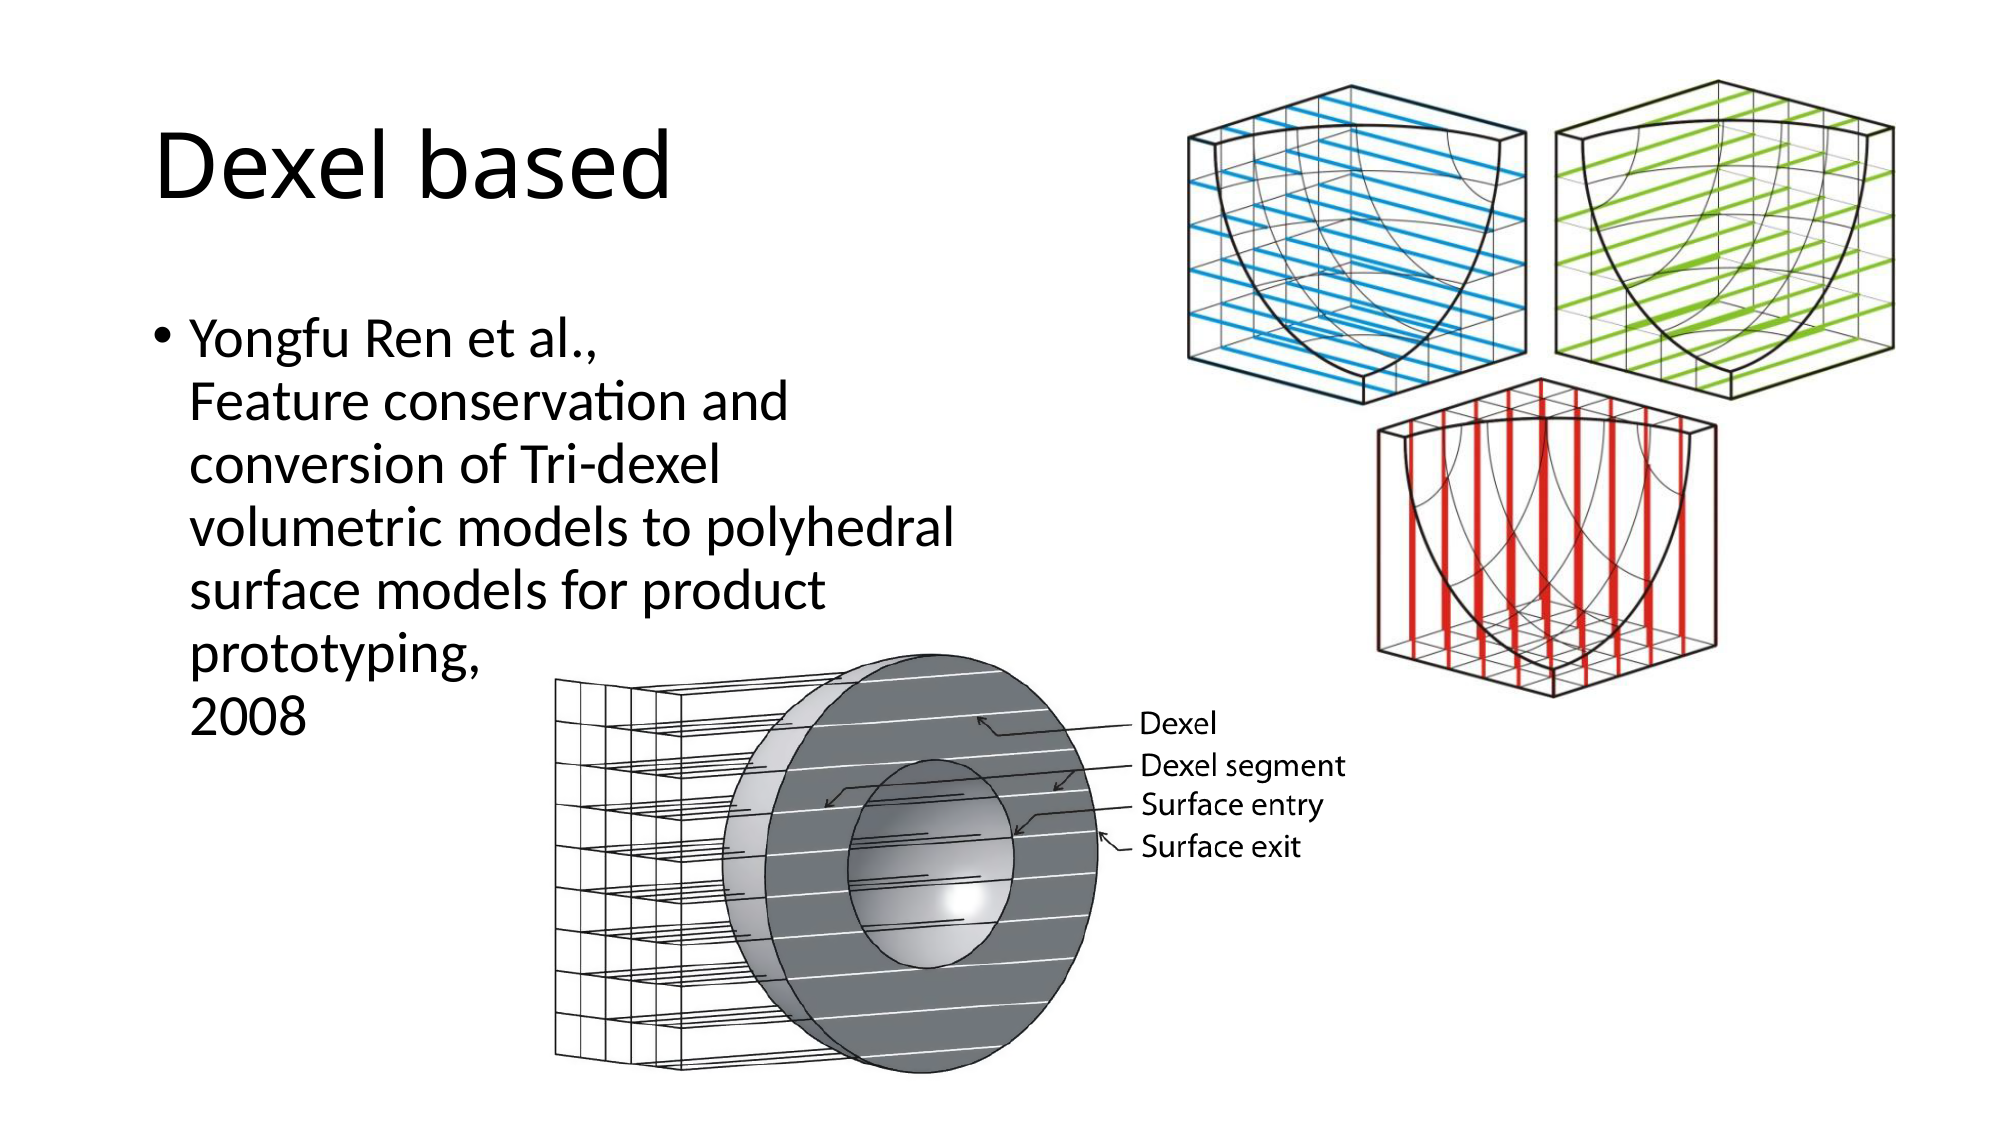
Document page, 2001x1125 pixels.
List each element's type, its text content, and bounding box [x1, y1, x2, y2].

list Yongfu Ren et al., Feature conservation and conversion of Tri-dexel volumetric models to polyhedral surface models for product prototyping, 2008 [137, 299, 988, 1014]
title Dexel based [137, 59, 1863, 278]
picture [543, 79, 1896, 1085]
